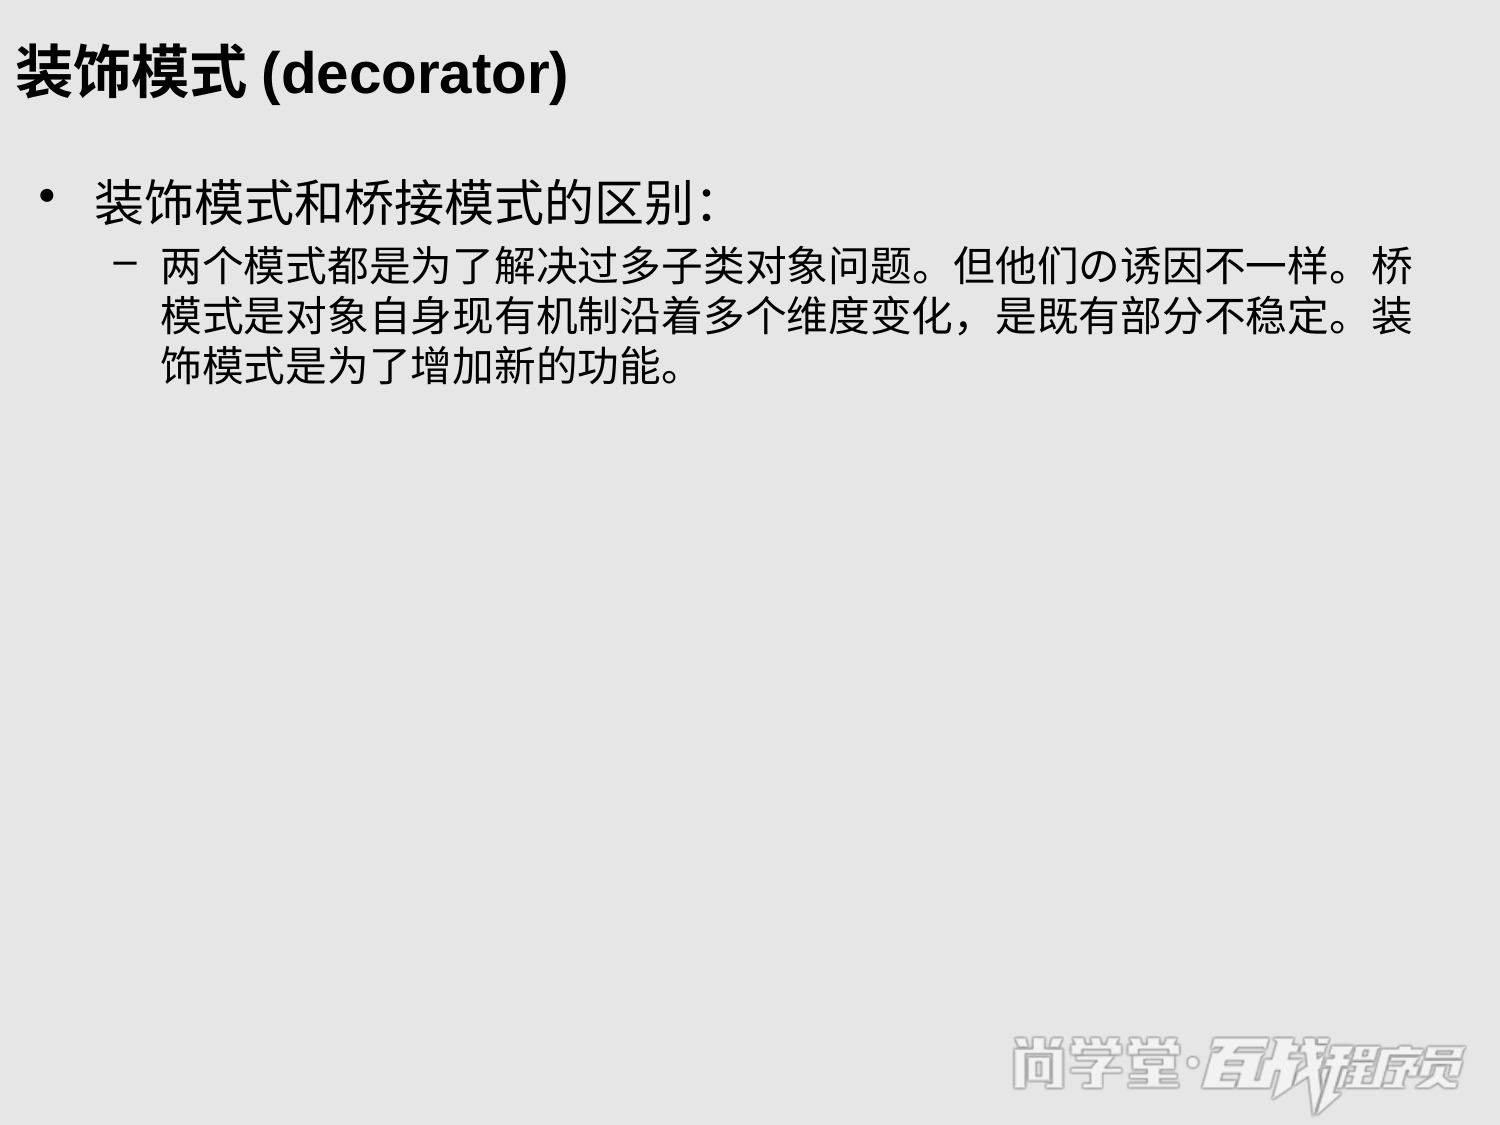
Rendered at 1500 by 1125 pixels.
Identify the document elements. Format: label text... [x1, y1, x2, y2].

title 装饰模式(decorator) [0, 0, 1164, 141]
list 装饰模式和桥接模式的区别： 两个模式都是为了解决过多子类对象问题。但他们の诱因不一样。桥模式是对象自身现有机制沿着多个维度变化，是既有部分不稳定。装饰模式是为了增加新的功能。 [23, 164, 1465, 997]
picture [1012, 1036, 1467, 1119]
